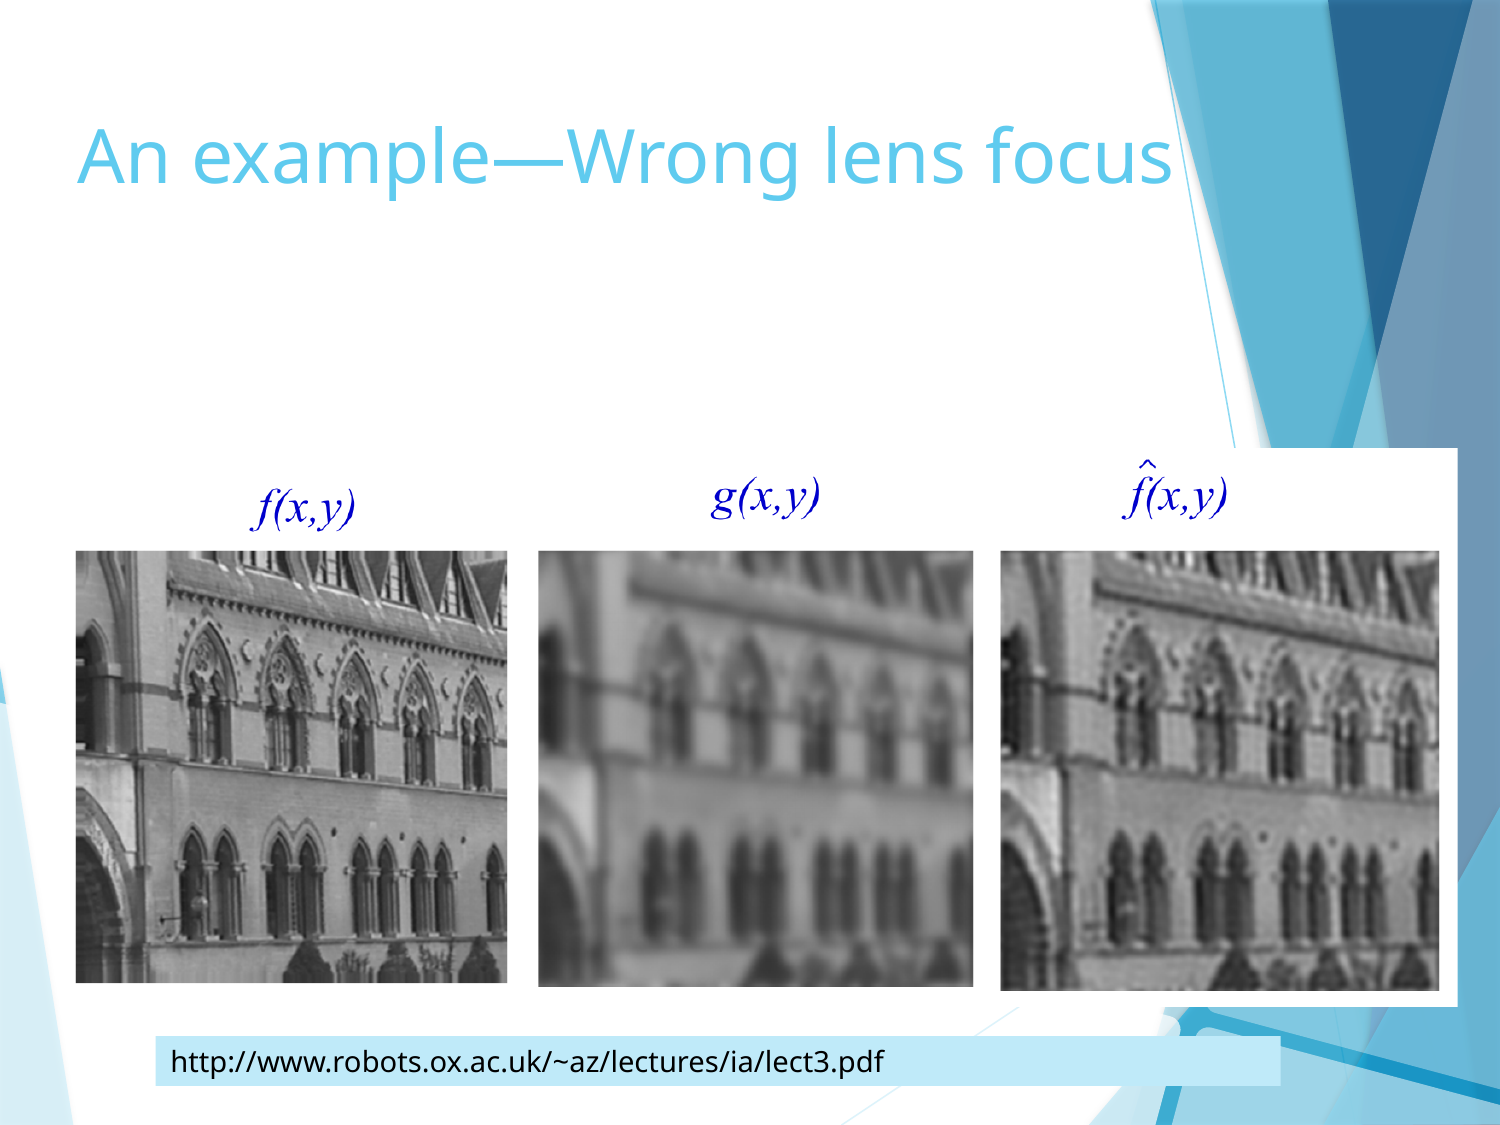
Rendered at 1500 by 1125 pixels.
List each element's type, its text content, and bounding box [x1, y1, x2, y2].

slide_number 42 [1202, 1024, 1463, 1094]
footer © 2015 Cengage Learning Engineering. All Rights Reserved. [512, 1032, 1163, 1036]
title An example—Wrong lens focus [62, 82, 1463, 225]
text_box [61, 448, 1459, 1008]
text_box http://www.robots.ox.ac.uk/~az/lectures/ia/lect3.pdf [155, 1036, 1281, 1086]
footer © 2015 Cengage Learning Engineering. All Rights Reserved. [512, 1086, 1163, 1093]
